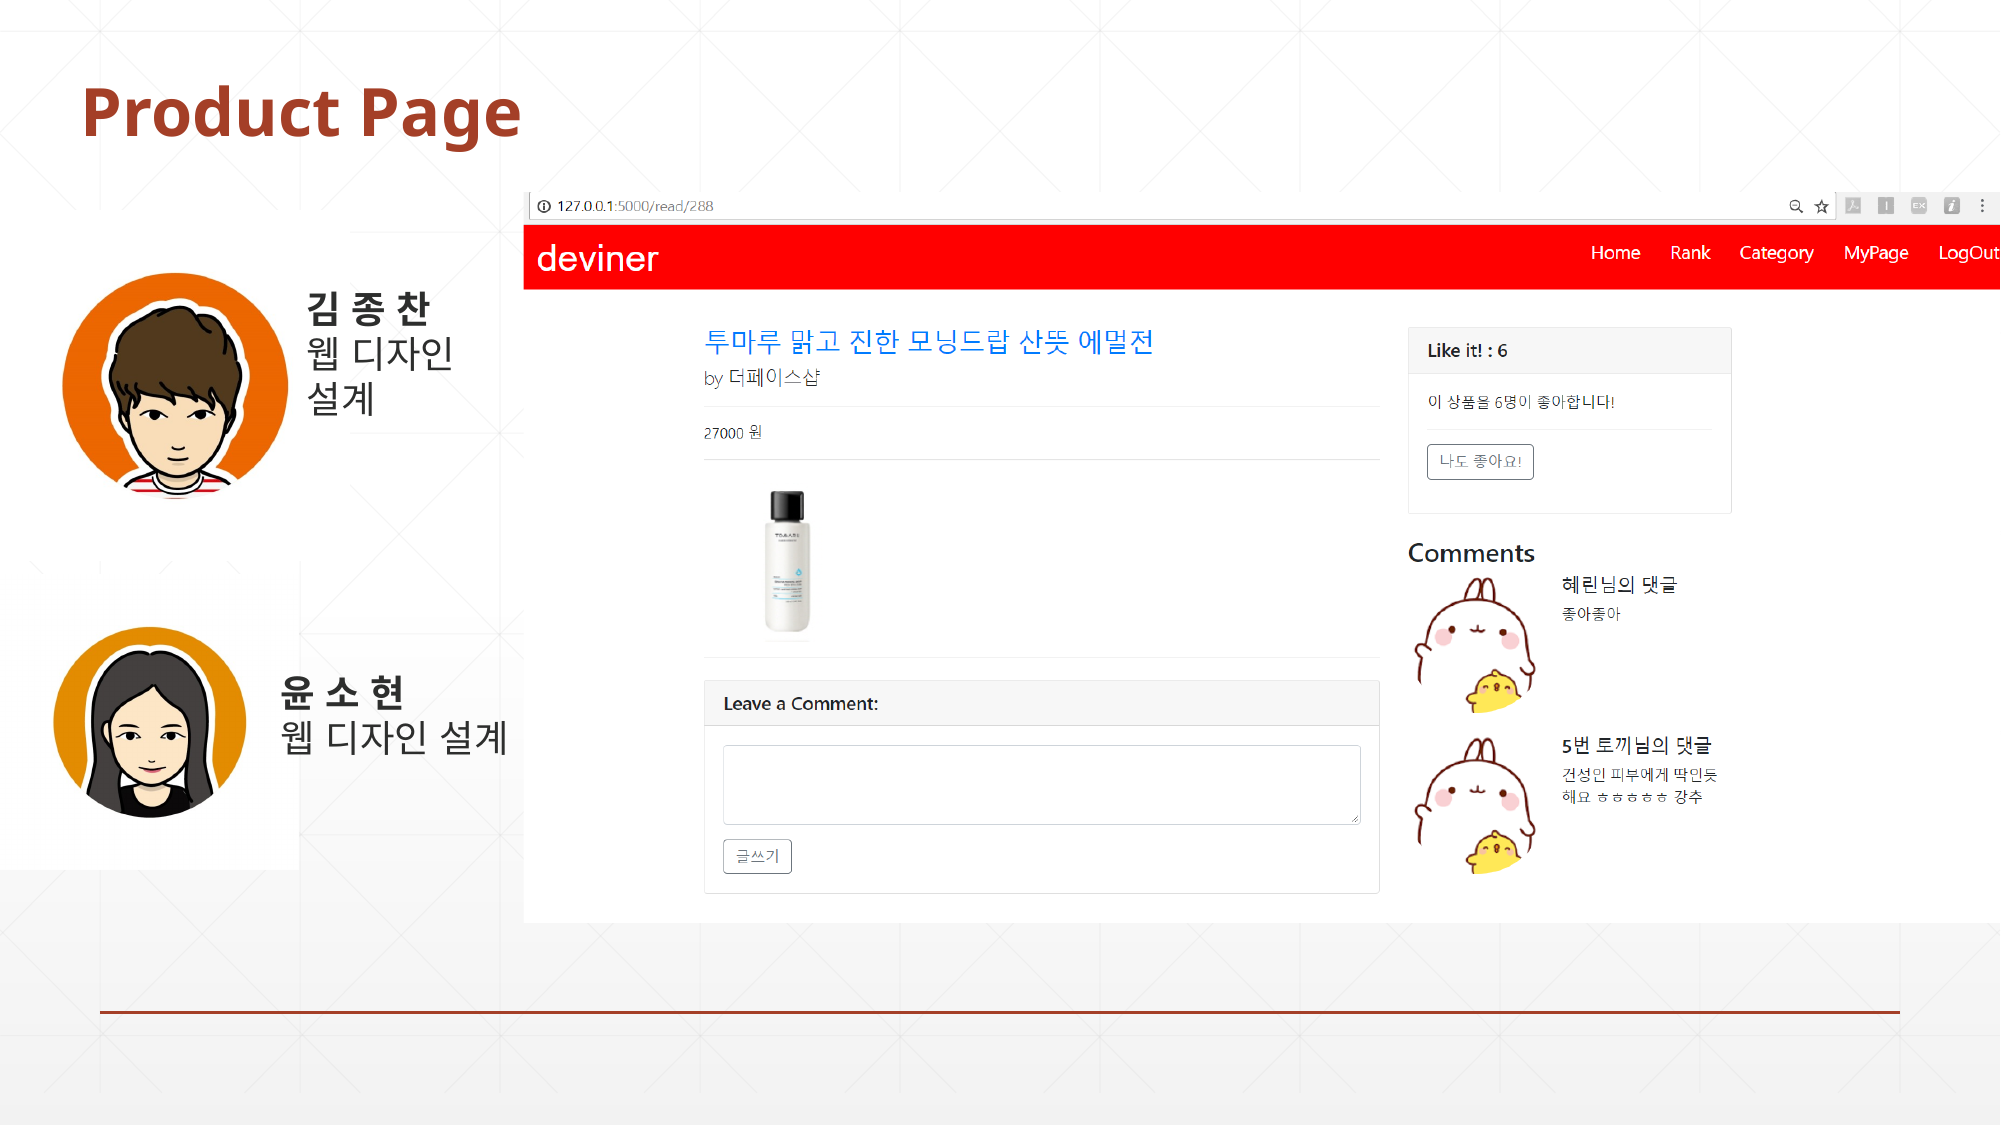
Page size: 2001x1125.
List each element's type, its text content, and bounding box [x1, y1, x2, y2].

picture [523, 192, 2000, 923]
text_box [0, 574, 523, 870]
title Product Page [65, 59, 1641, 159]
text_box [0, 210, 523, 561]
